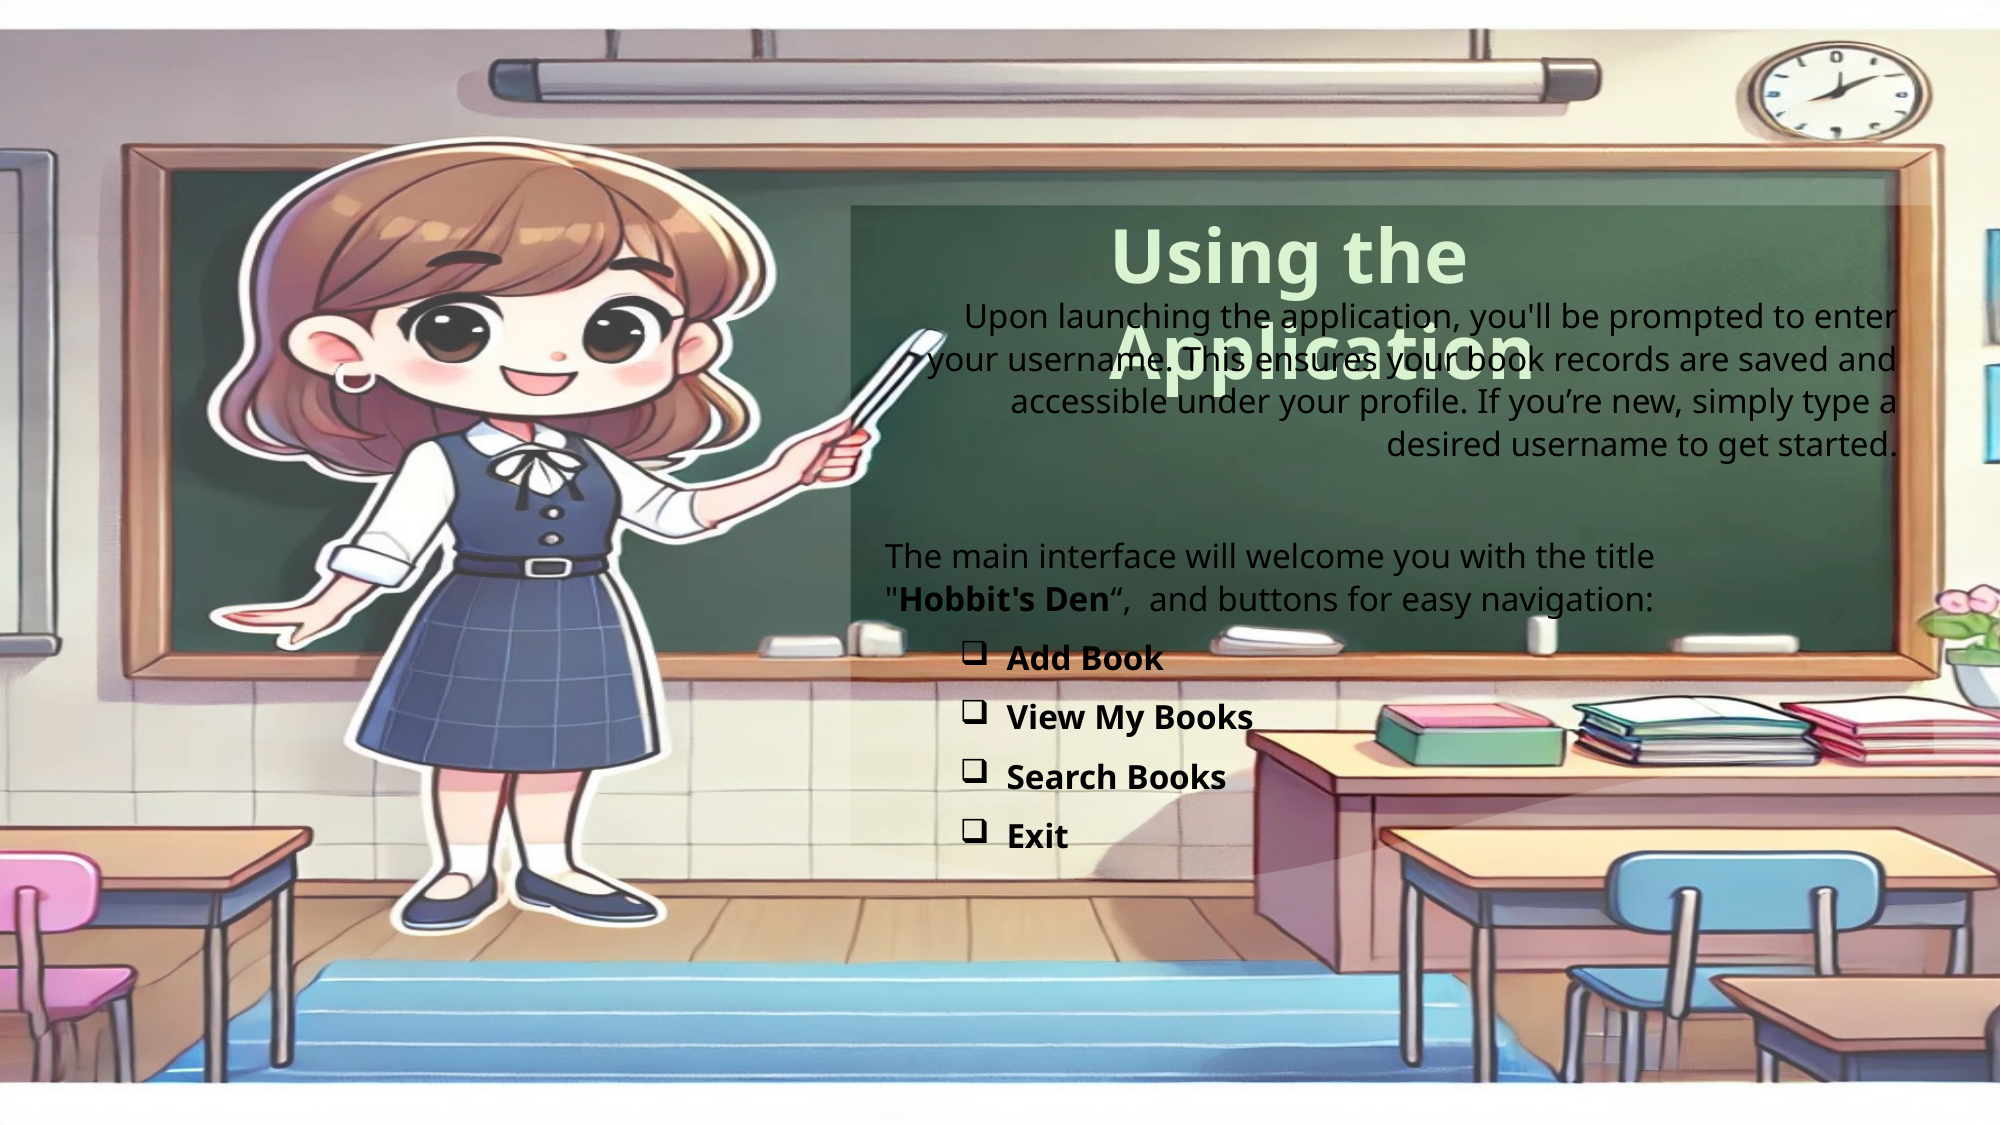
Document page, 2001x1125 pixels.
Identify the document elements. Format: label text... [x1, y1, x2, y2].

text_box Upon launching the application, you'll be prompted to enter your username. This ensures your book records are saved and accessible under your profile. If you’re new, simply type a desired username to get started. [881, 284, 1914, 471]
text_box The main interface will welcome you with the title "Hobbit's Den“, and buttons for easy navigation: Add Book View My Books Search Books Exit [870, 525, 1735, 909]
text_box [848, 203, 1936, 852]
text_box Using the Application [1094, 194, 1914, 284]
